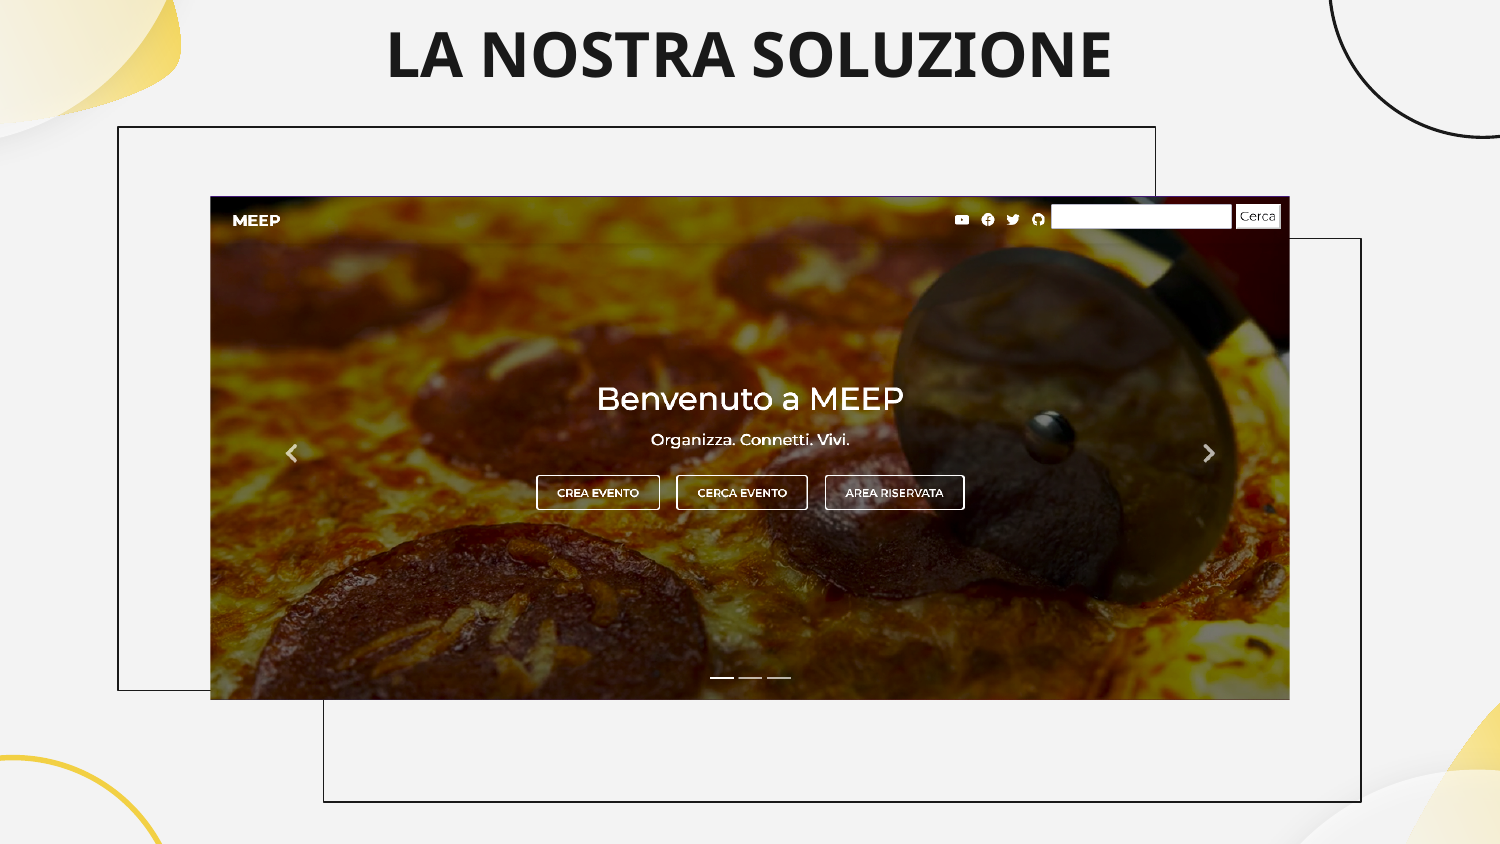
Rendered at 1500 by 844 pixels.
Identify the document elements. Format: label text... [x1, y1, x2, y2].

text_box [117, 126, 1362, 803]
picture [210, 195, 1290, 700]
title LA NOSTRA SOLUZIONE [118, 0, 1382, 94]
